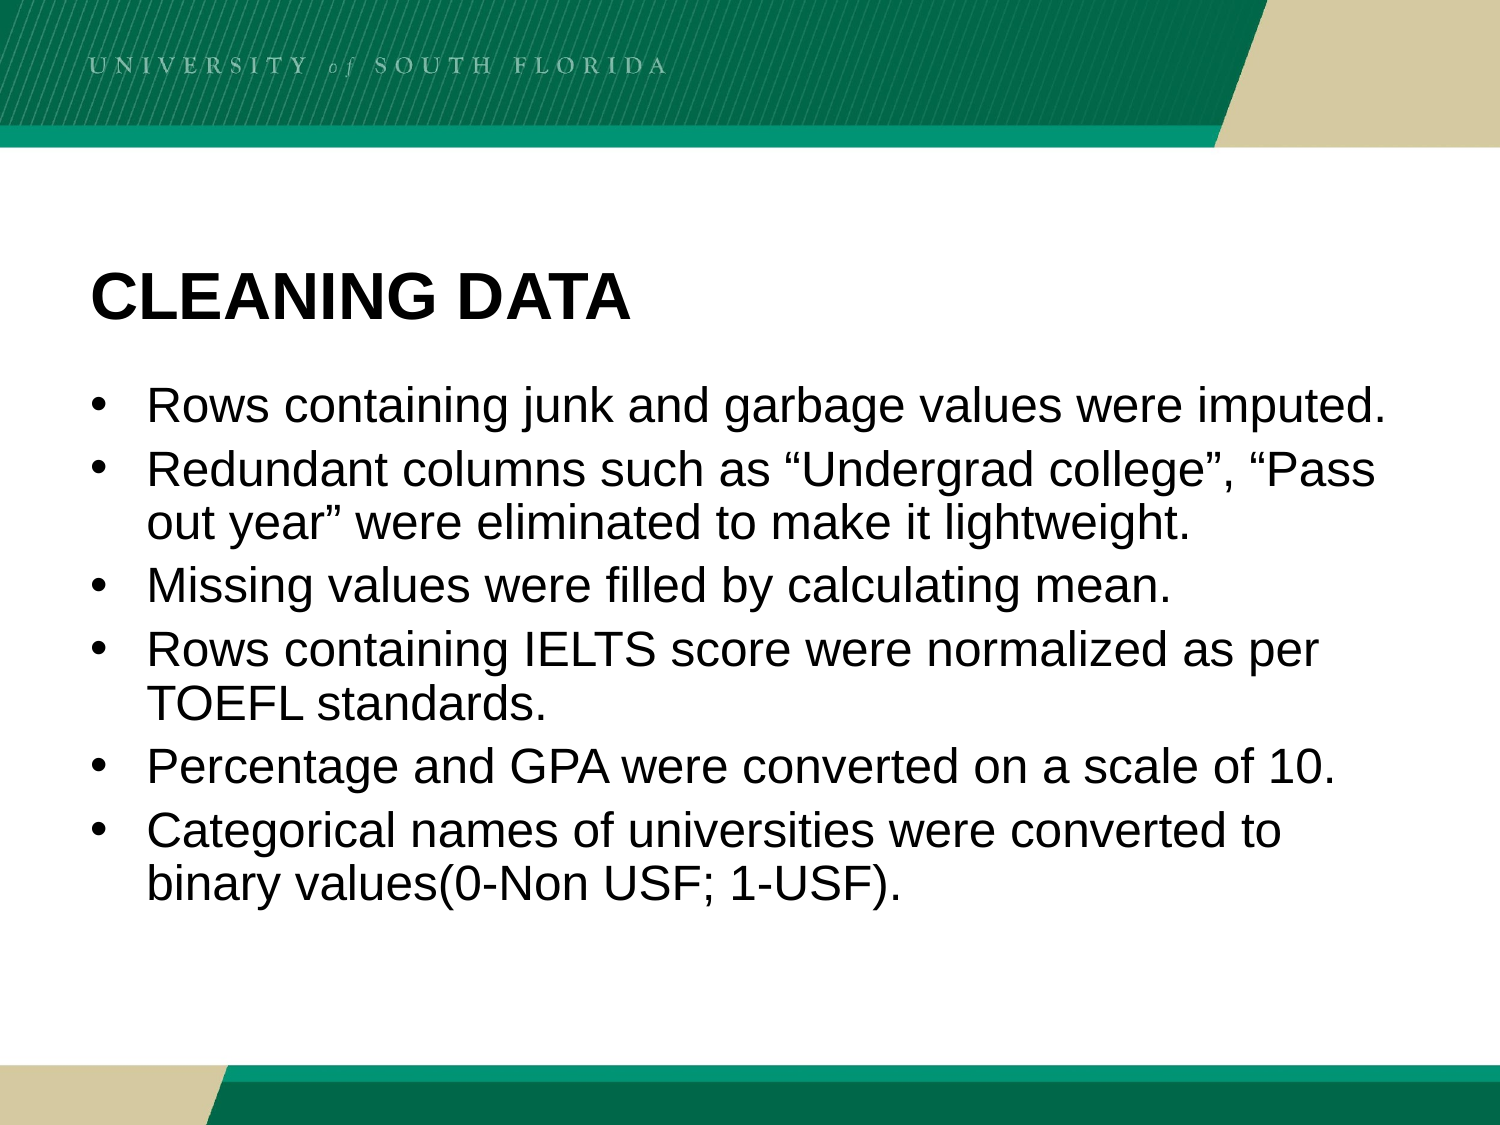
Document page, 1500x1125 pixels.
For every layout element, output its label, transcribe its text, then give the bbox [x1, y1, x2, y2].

title CLEANING DATA [75, 229, 1425, 357]
list Rows containing junk and garbage values were imputed. Redundant columns such as “Undergrad college”, “Pass out year” were eliminated to make it lightweight. Missing values were filled by calculating mean. Rows containing IELTS score were normalized as per TOEFL standards. Percentage and GPA were converted on a scale of 10. Categorical names of universities were converted to binary values(0-Non USF; 1-USF). [75, 372, 1425, 1005]
picture [0, 0, 1500, 1125]
